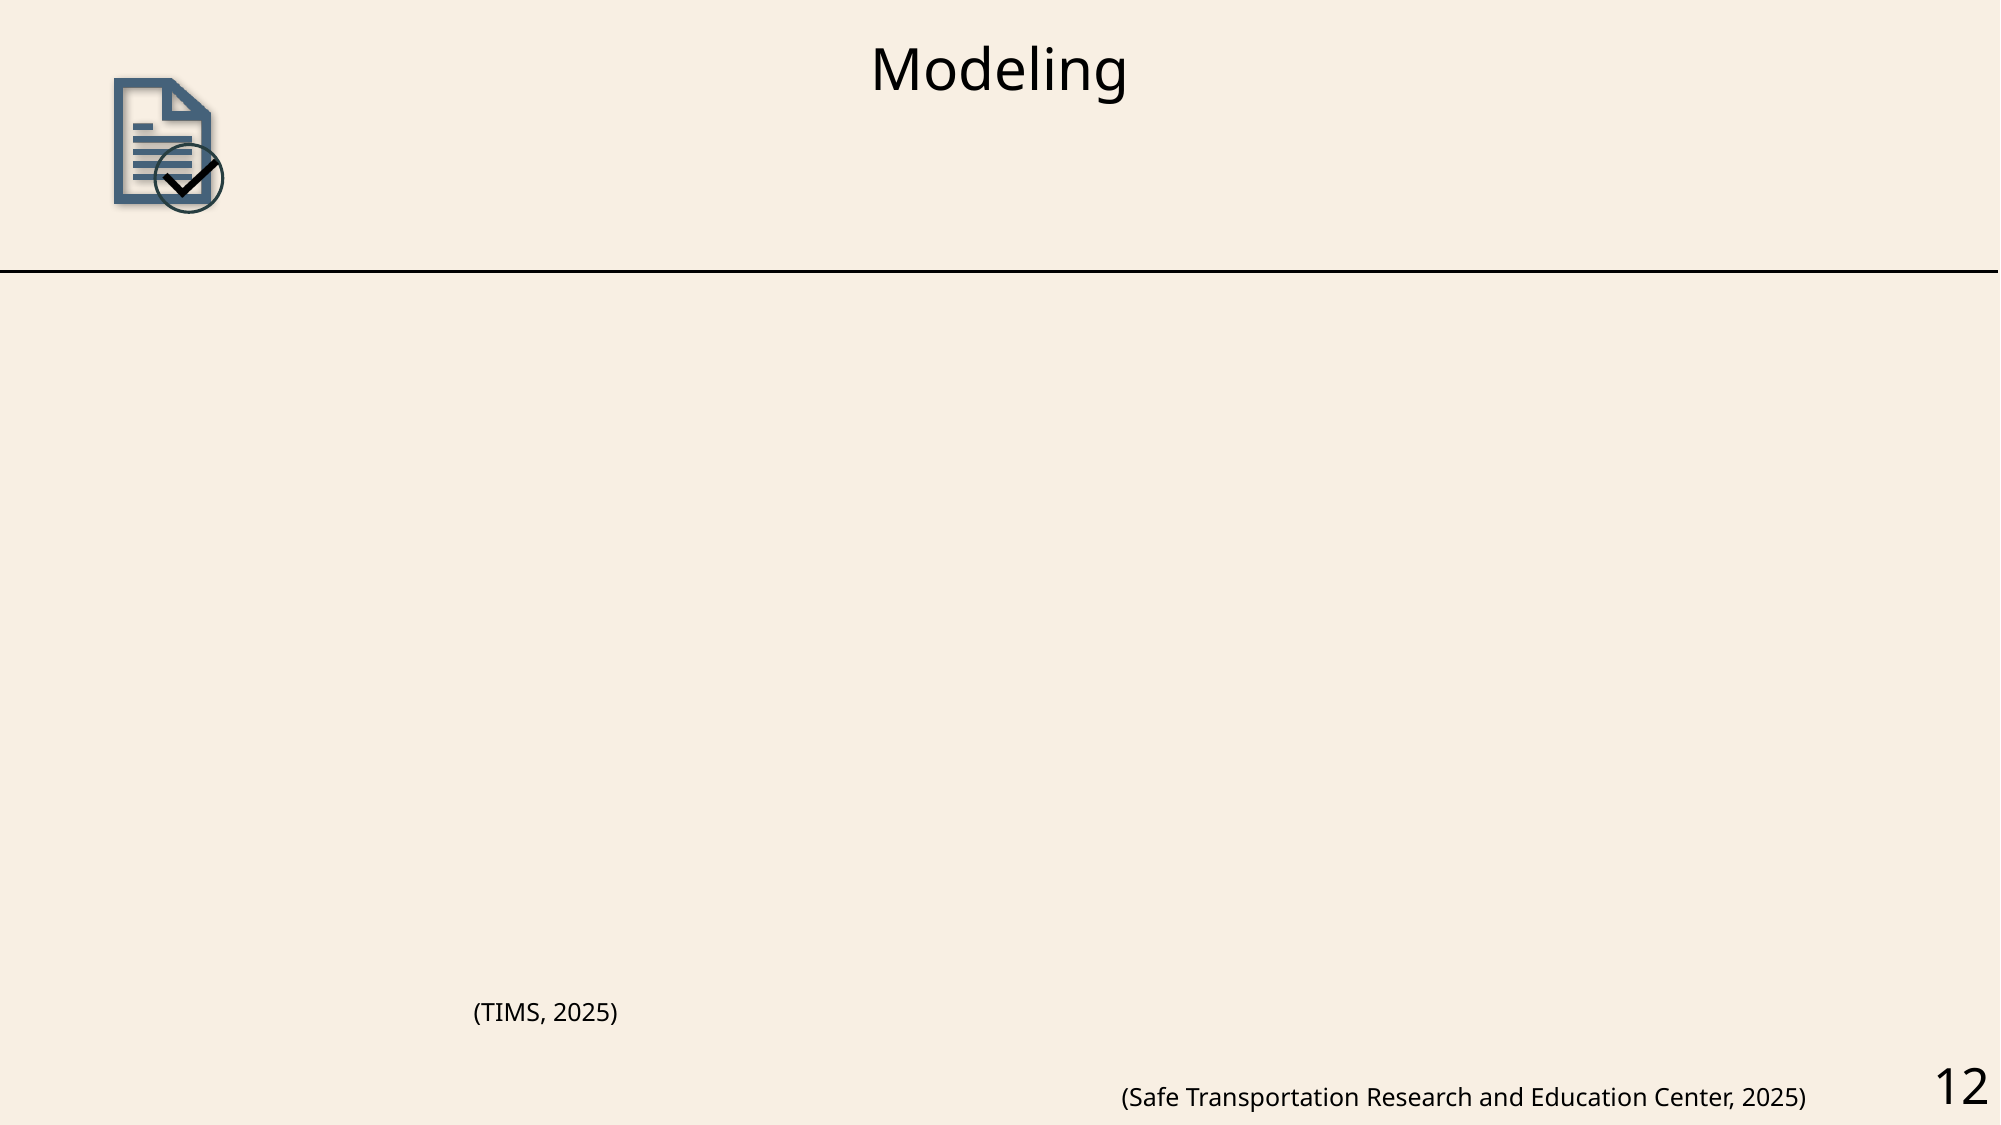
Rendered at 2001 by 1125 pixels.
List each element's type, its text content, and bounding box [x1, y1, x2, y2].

text_box (Safe Transportation Research and Education Center, 2025) [1106, 1074, 1855, 1119]
text_box Modeling [202, 13, 1797, 110]
text_box (TIMS, 2025) [458, 988, 645, 1034]
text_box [86, 65, 237, 216]
slide_number 12 [1923, 1052, 2000, 1125]
